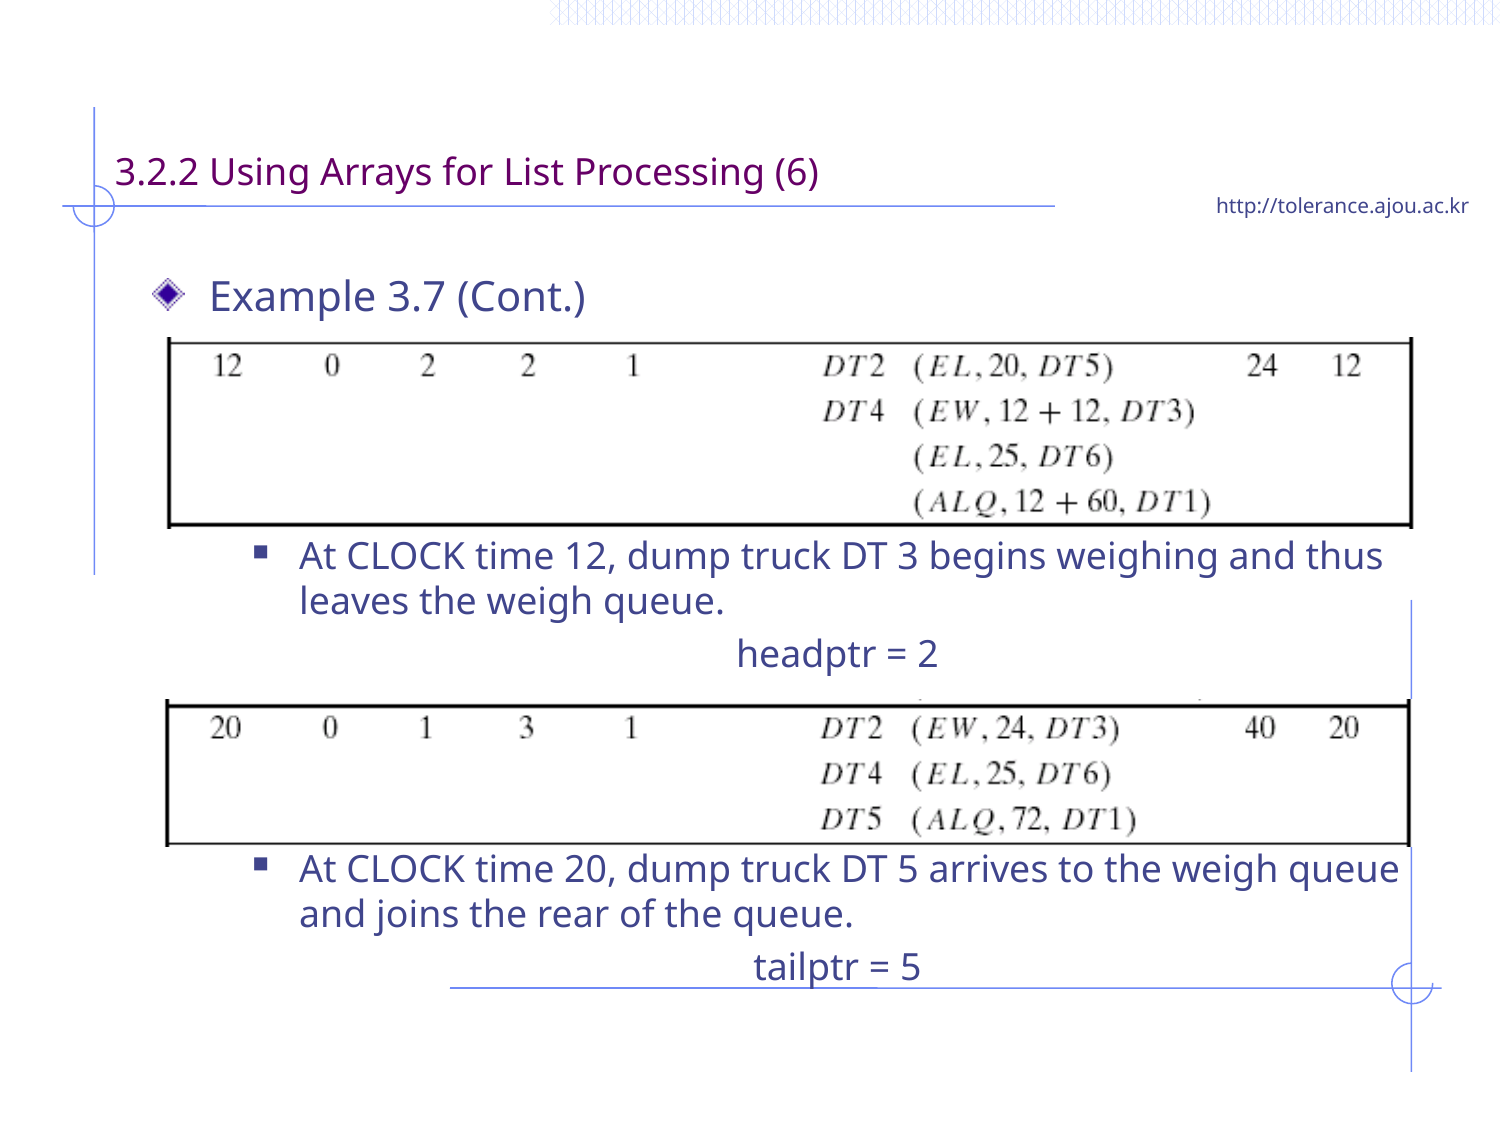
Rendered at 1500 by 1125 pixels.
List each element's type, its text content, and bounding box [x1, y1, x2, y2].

text_box At CLOCK time 20, dump truck DT 5 arrives to the weigh queue and joins the rear of the queue. tailptr = 5 [162, 837, 1438, 1013]
picture [162, 699, 1414, 847]
text_box At CLOCK time 12, dump truck DT 3 begins weighing and thus leaves the weigh queue. headptr = 2 [162, 525, 1438, 700]
list Example 3.7 (Cont.) [137, 262, 1413, 338]
picture [152, 278, 185, 311]
picture [162, 337, 1421, 529]
title 3.2.2 Using Arrays for List Processing (6) [99, 99, 1163, 201]
